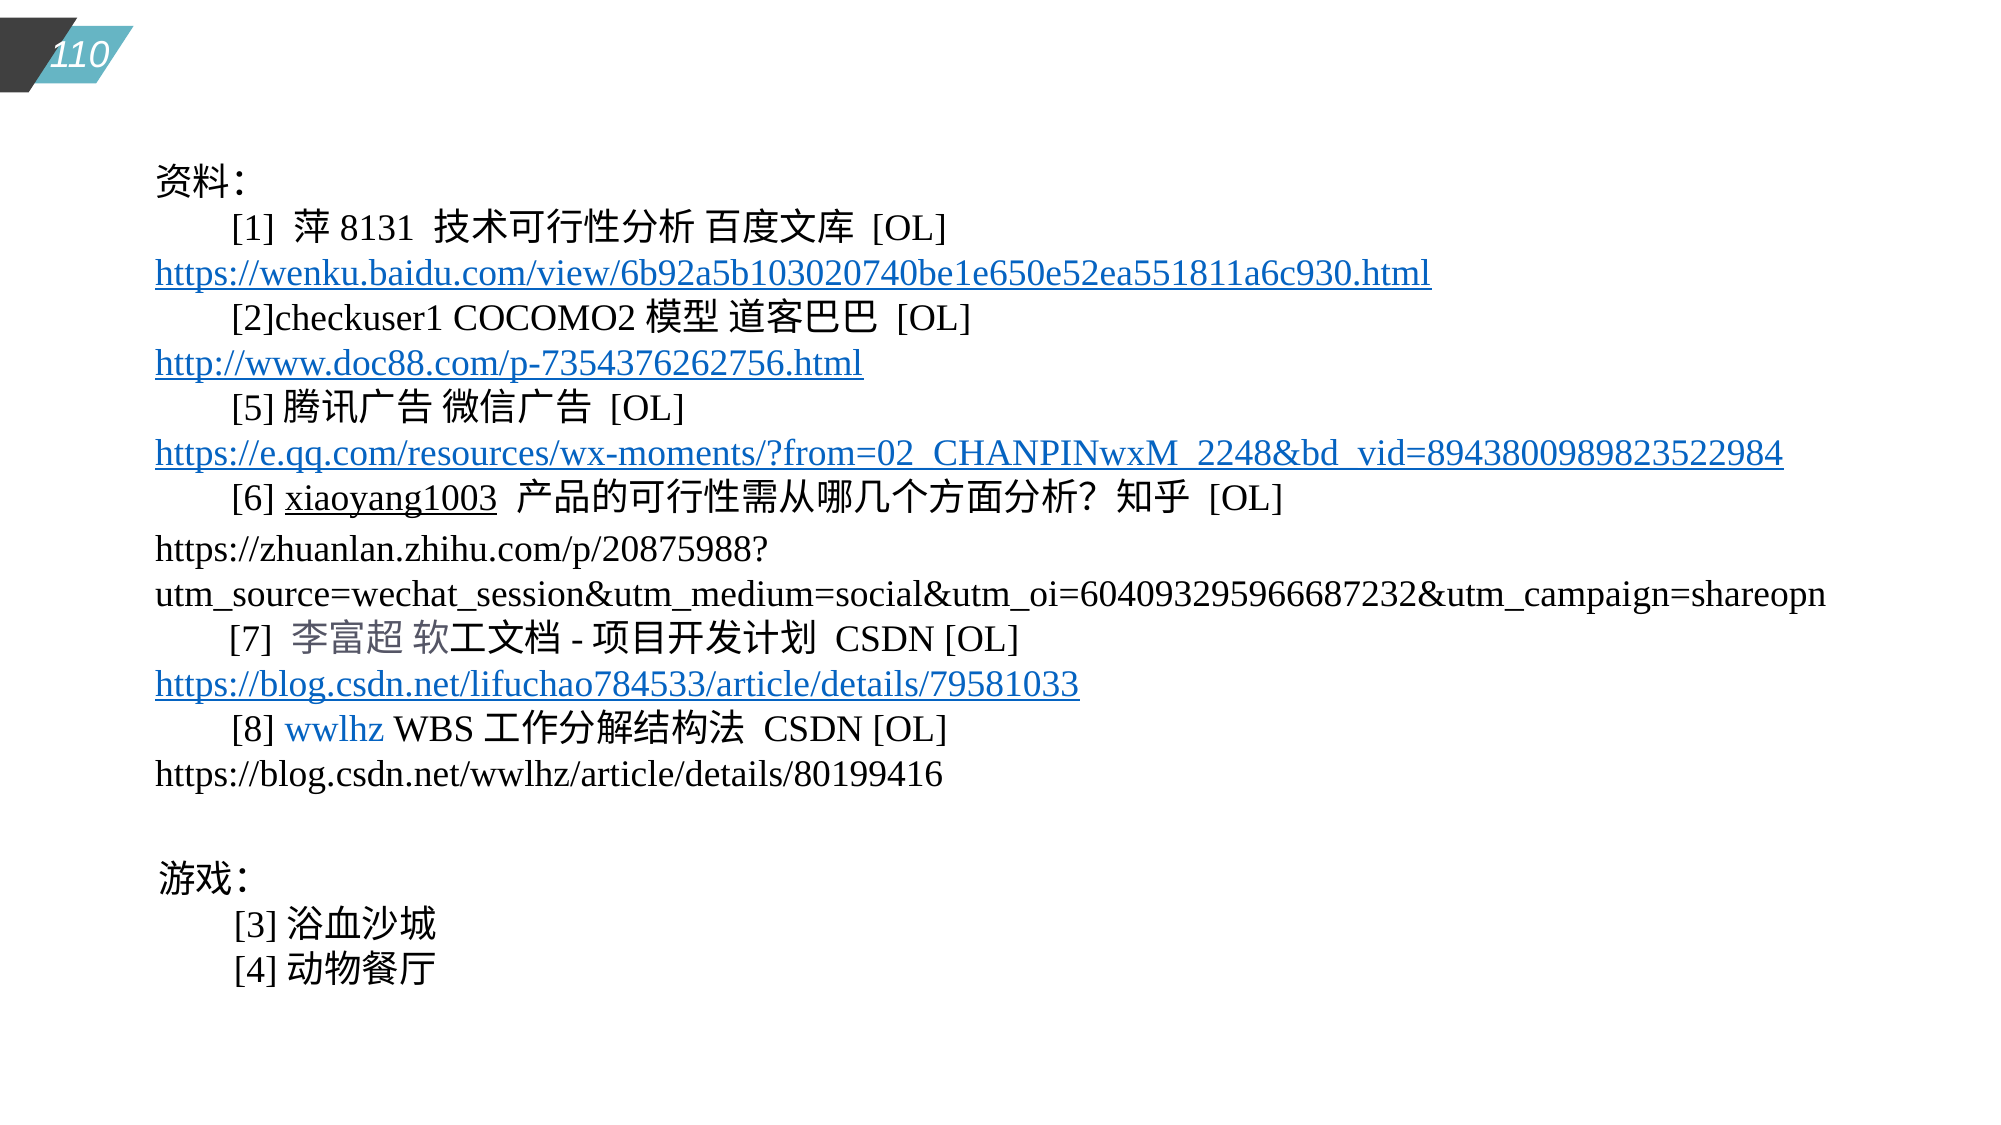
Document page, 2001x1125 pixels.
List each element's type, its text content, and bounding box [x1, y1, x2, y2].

text_box 资料： [1] 萍8131 技术可行性分析 百度文库 [OL] https://wenku.baidu.com/view/6b92a5b103020740be1e650e52ea551811a6c930.html [2]checkuser1 COCOMO2模型 道客巴巴 [OL] http://www.doc88.com/p-7354376262756.html [5]腾讯广告 微信广告 [OL] https://e.qq.com/resources/wx-moments/?from=02_CHANPINwxM_2248&bd_vid=8943800989823522984 [6] xiaoyang1003 产品的可行性需从哪几个方面分析？知乎 [OL] https://zhuanlan.zhihu.com/p/20875988?utm_source=wechat_session&utm_medium=social&utm_oi=604093295966687232&utm_campaign=shareopn [7] 李富超 软工文档-项目开发计划 CSDN [OL] https://blog.csdn.net/lifuchao784533/article/details/79581033 [8] wwlhz WBS工作分解结构法 CSDN [OL] https://blog.csdn.net/wwlhz/article/details/80199416 [140, 150, 1926, 847]
text_box 游戏： [3]浴血沙城 [4]动物餐厅 [143, 847, 626, 998]
